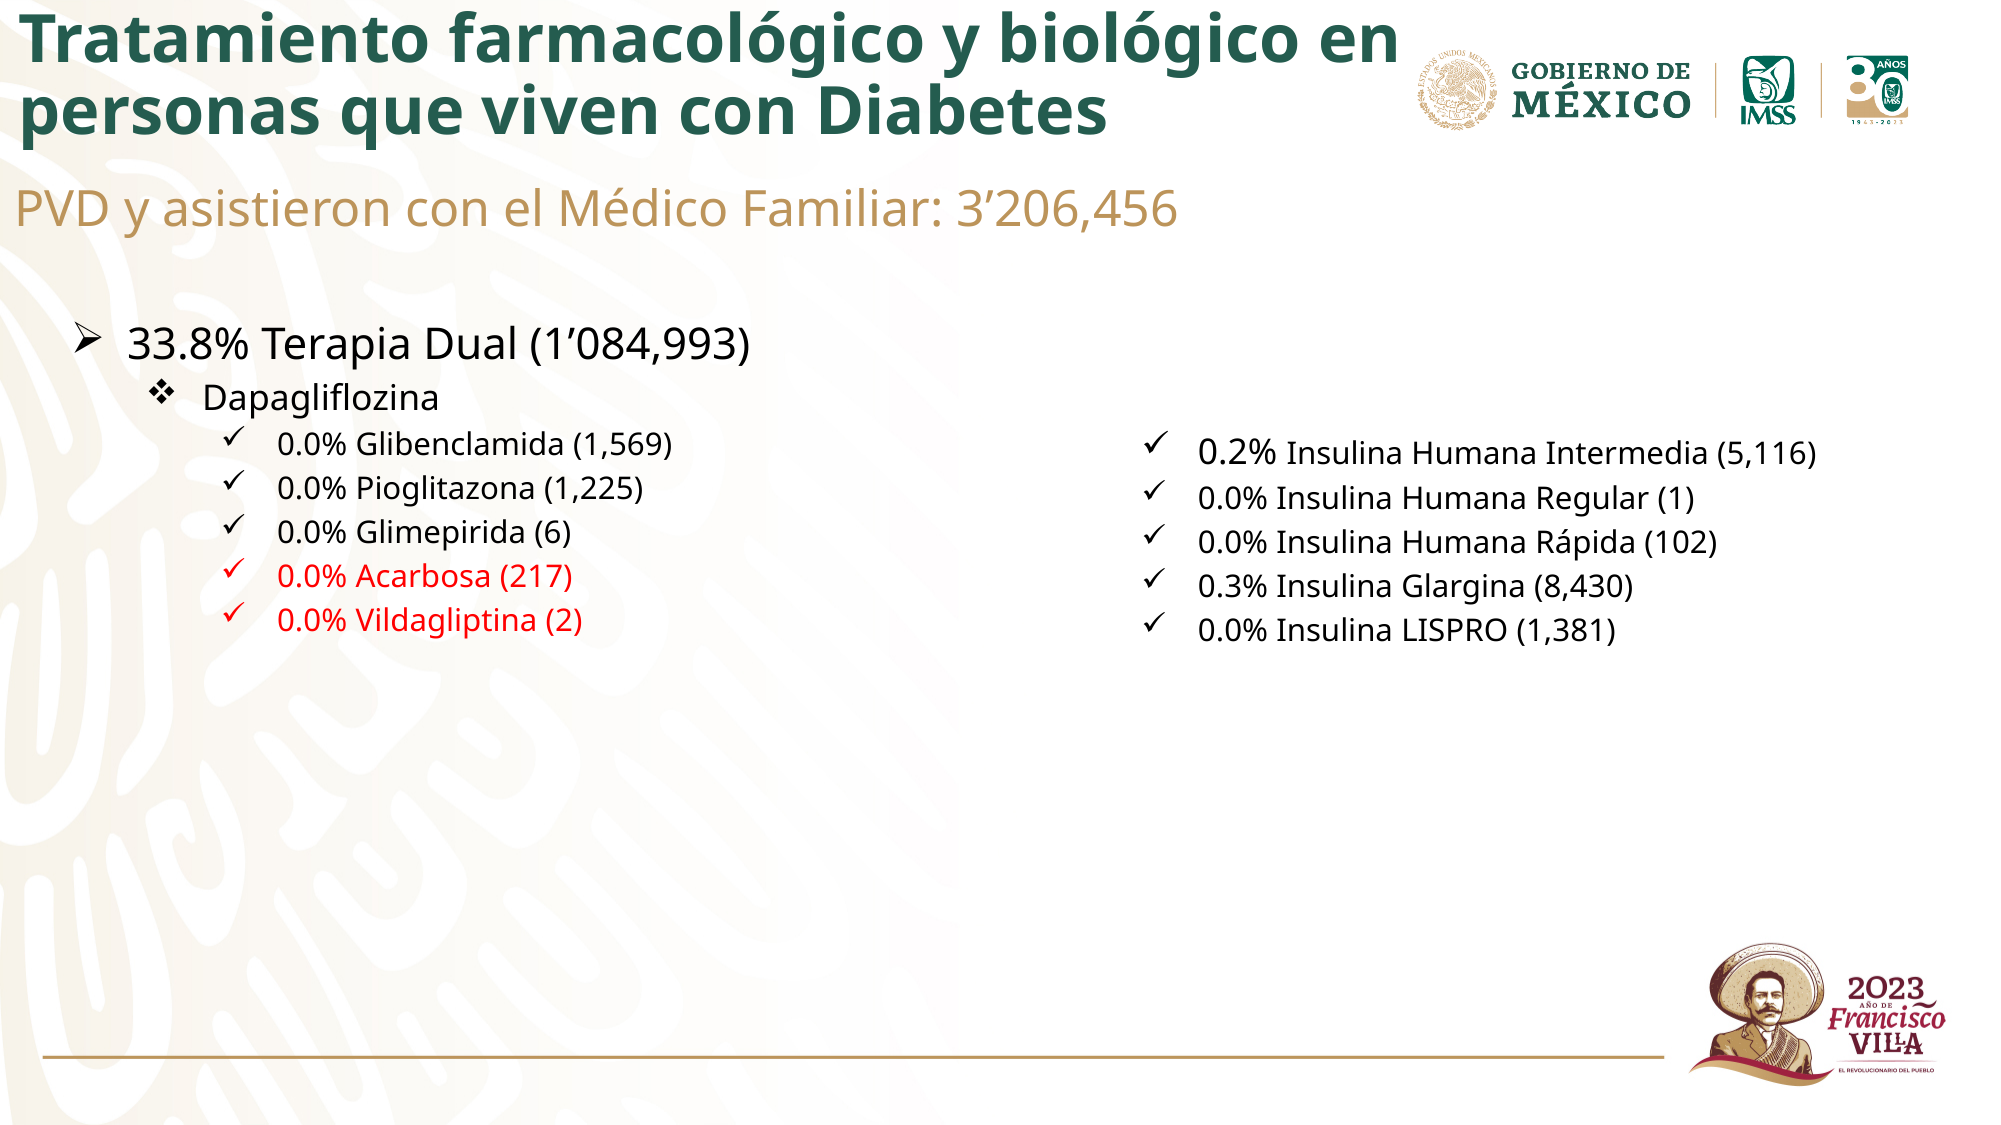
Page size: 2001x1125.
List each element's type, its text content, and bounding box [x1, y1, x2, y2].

text_box 33.8% Terapia Dual (1’084,993) Dapagliflozina 0.0% Glibenclamida (1,569) 0.0% Pioglitazona (1,225) 0.0% Glimepirida (6) 0.0% Acarbosa (217) 0.0% Vildagliptina (2) [56, 314, 1003, 1125]
text_box 0.2% Insulina Humana Intermedia (5,116) 0.0% Insulina Humana Regular (1) 0.0% Insulina Humana Rápida (102) 0.3% Insulina Glargina (8,430) 0.0% Insulina LISPRO (1,381) [1003, 314, 1982, 1125]
picture [0, 266, 2000, 1125]
text_box PVD y asistieron con el Médico Familiar: 3’206,456 [0, 175, 2000, 266]
title Tratamiento farmacológico y biológico en personas que viven con Diabetes [3, 0, 1498, 157]
picture [0, 0, 2000, 175]
